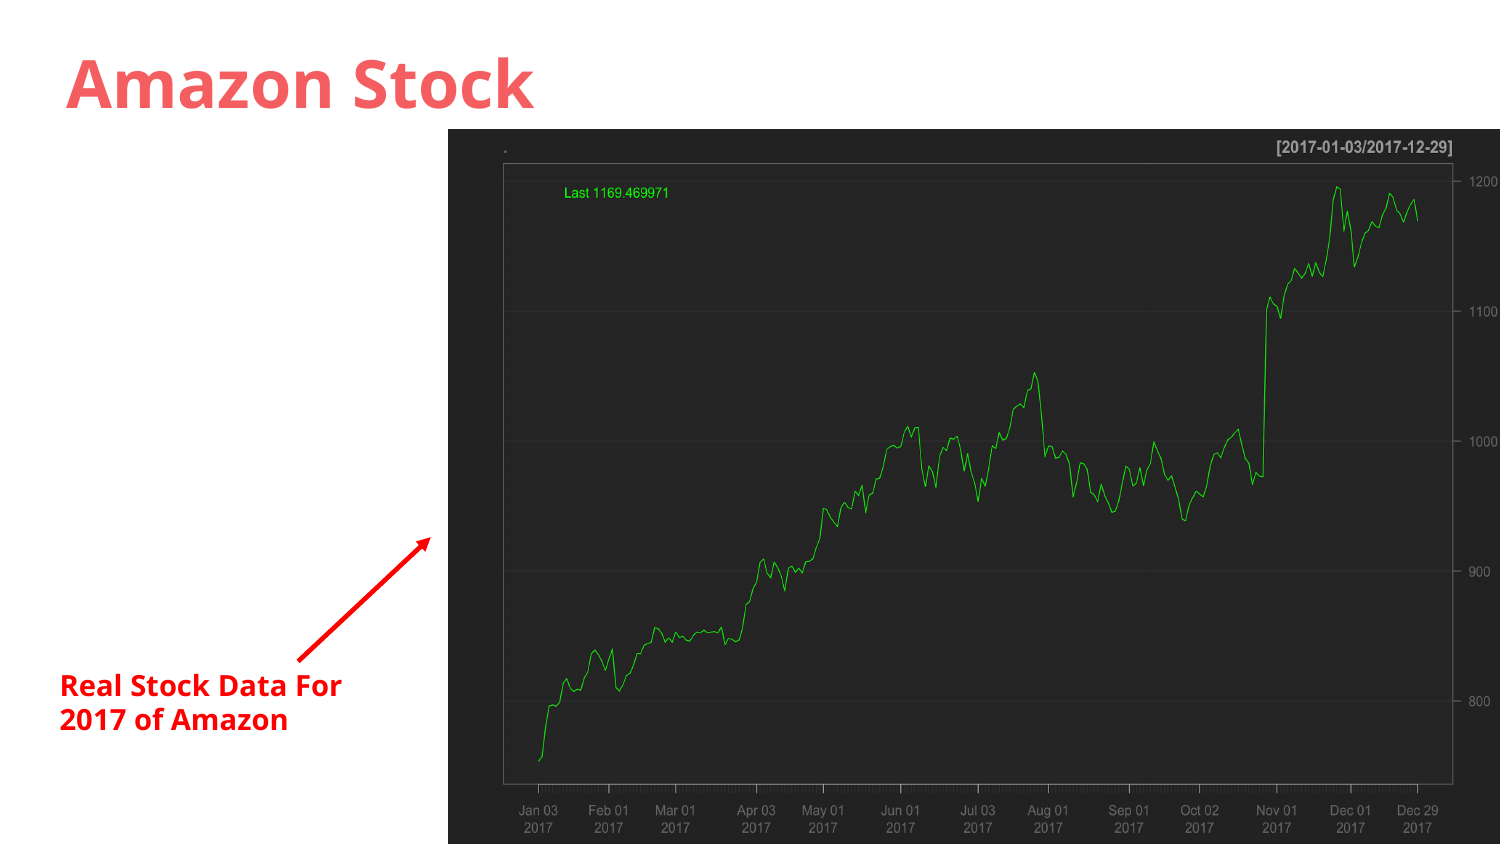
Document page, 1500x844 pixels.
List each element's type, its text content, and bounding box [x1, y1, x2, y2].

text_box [297, 536, 431, 662]
title Amazon Stock [51, 27, 1449, 130]
picture [448, 129, 1500, 844]
text_box Real Stock Data For 2017 of Amazon [44, 651, 424, 724]
